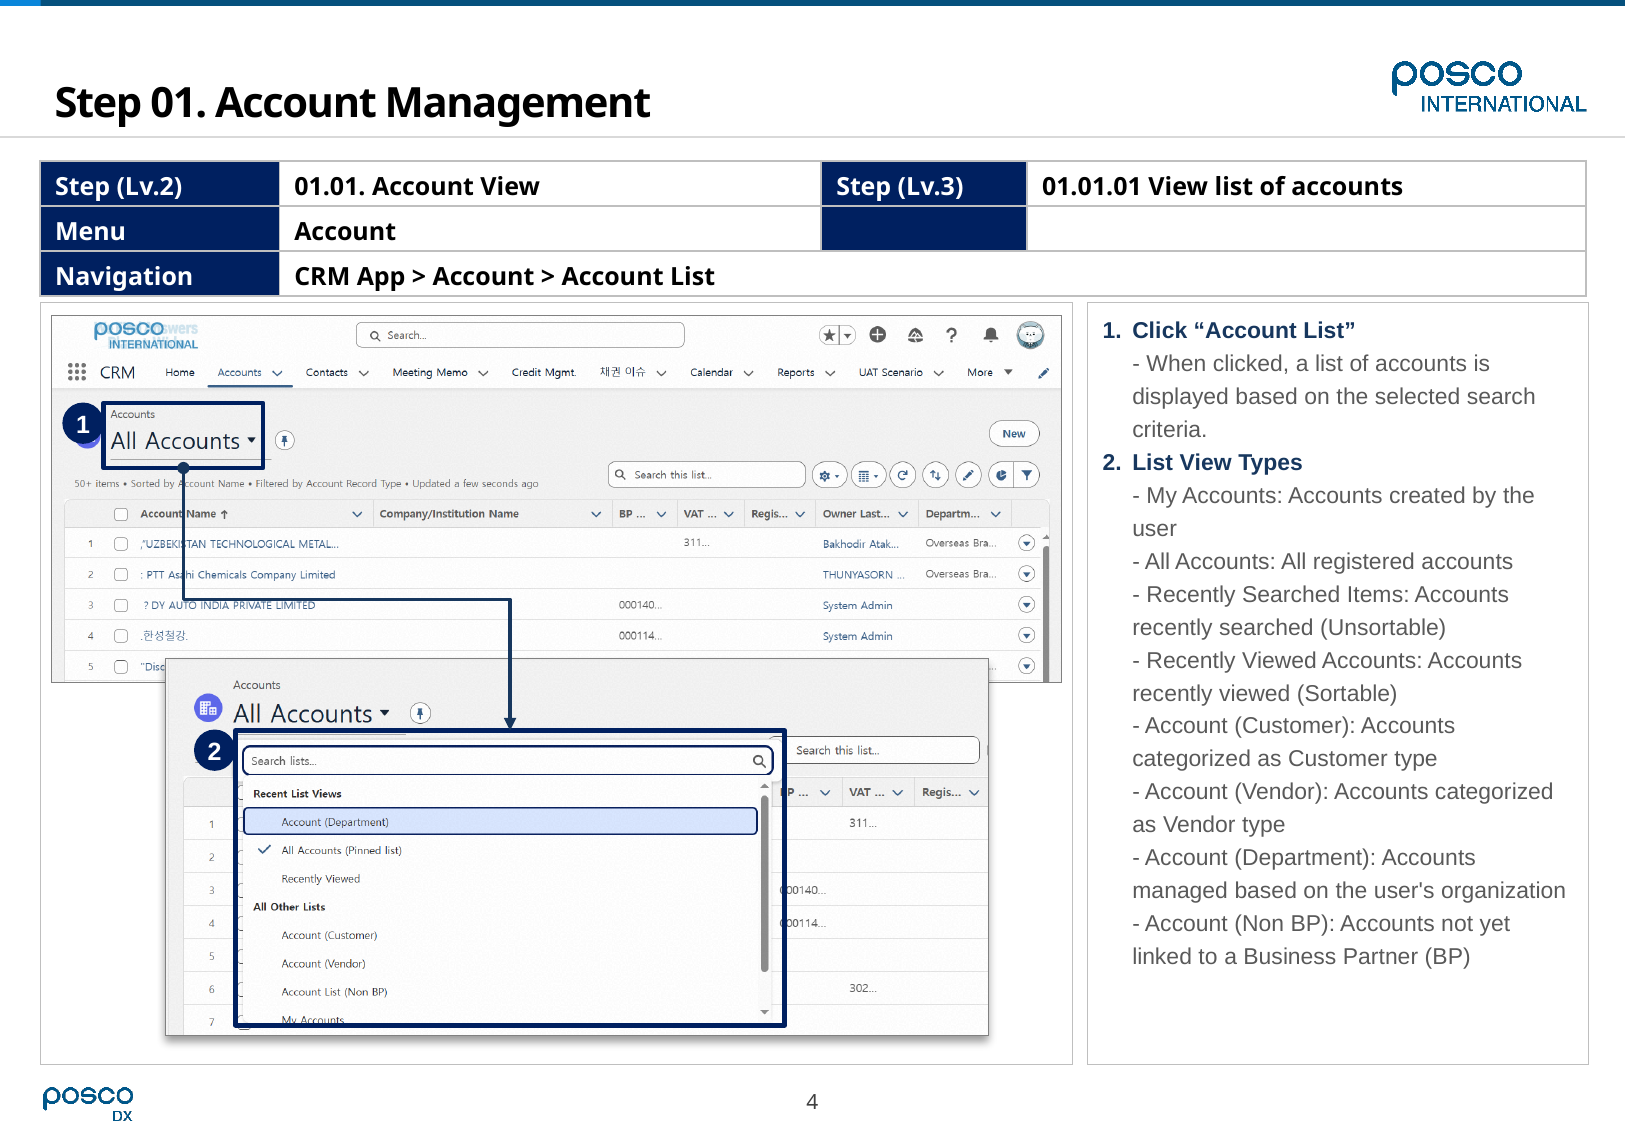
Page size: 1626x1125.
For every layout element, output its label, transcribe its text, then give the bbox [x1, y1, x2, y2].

table_cell Account [280, 207, 820, 250]
picture [0, 0, 41, 6]
picture [1391, 59, 1587, 113]
text_box [40, 302, 1073, 1065]
table_header 01.01.01 View list of accounts [1028, 162, 1585, 205]
picture [43, 1087, 133, 1121]
text_box Click “Account List” - When clicked, a list of accounts is displayed based on the selected search criteria. List View Types - My Accounts: Accounts created by the user - All Accounts: All registered accounts - Recently Searched Items: Accounts recently searched (Unsortable) - Recently Viewed Accounts: Accounts recently viewed (Sortable) - Account (Customer): Accounts categorized as Customer type - Account (Vendor): Accounts categorized as Vendor type - Account (Department): Accounts managed based on the user's organization - Account (Non BP): Accounts not yet linked to a Business Partner (BP) [1087, 302, 1589, 1065]
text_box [215, 435, 478, 763]
picture [51, 315, 1062, 1036]
table_header Step (Lv.3) [822, 162, 1026, 205]
table_cell CRM App > Account > Account List [280, 252, 1585, 295]
table_header 01.01. Account View [280, 162, 820, 205]
table_cell Menu [41, 207, 279, 250]
table_header Step (Lv.2) [41, 162, 279, 205]
table_cell Navigation [41, 252, 279, 295]
table_cell [1028, 207, 1585, 250]
text_box Step 01. Account Management [39, 68, 685, 115]
table_cell [822, 207, 1026, 250]
